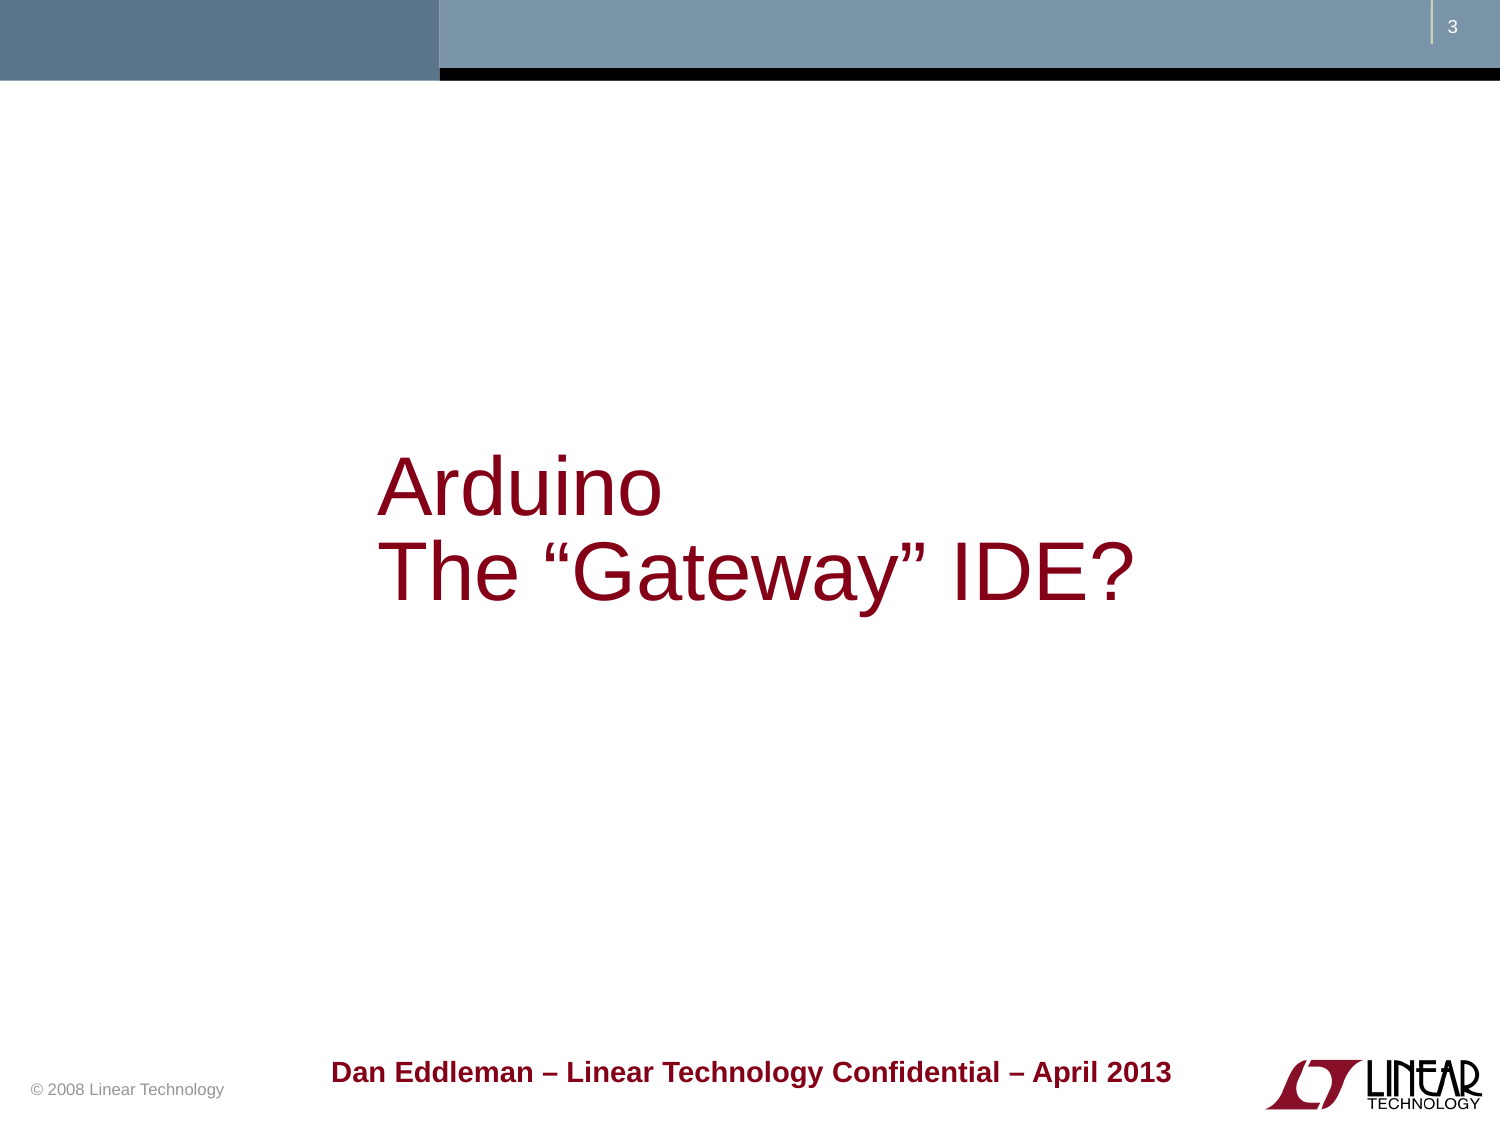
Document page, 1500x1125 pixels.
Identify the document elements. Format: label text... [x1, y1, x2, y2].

title Arduino The “Gateway” IDE? [362, 438, 1188, 626]
picture [1262, 1055, 1485, 1113]
footer Dan Eddleman – Linear Technology Confidential – April 2013 [241, 1042, 1263, 1103]
